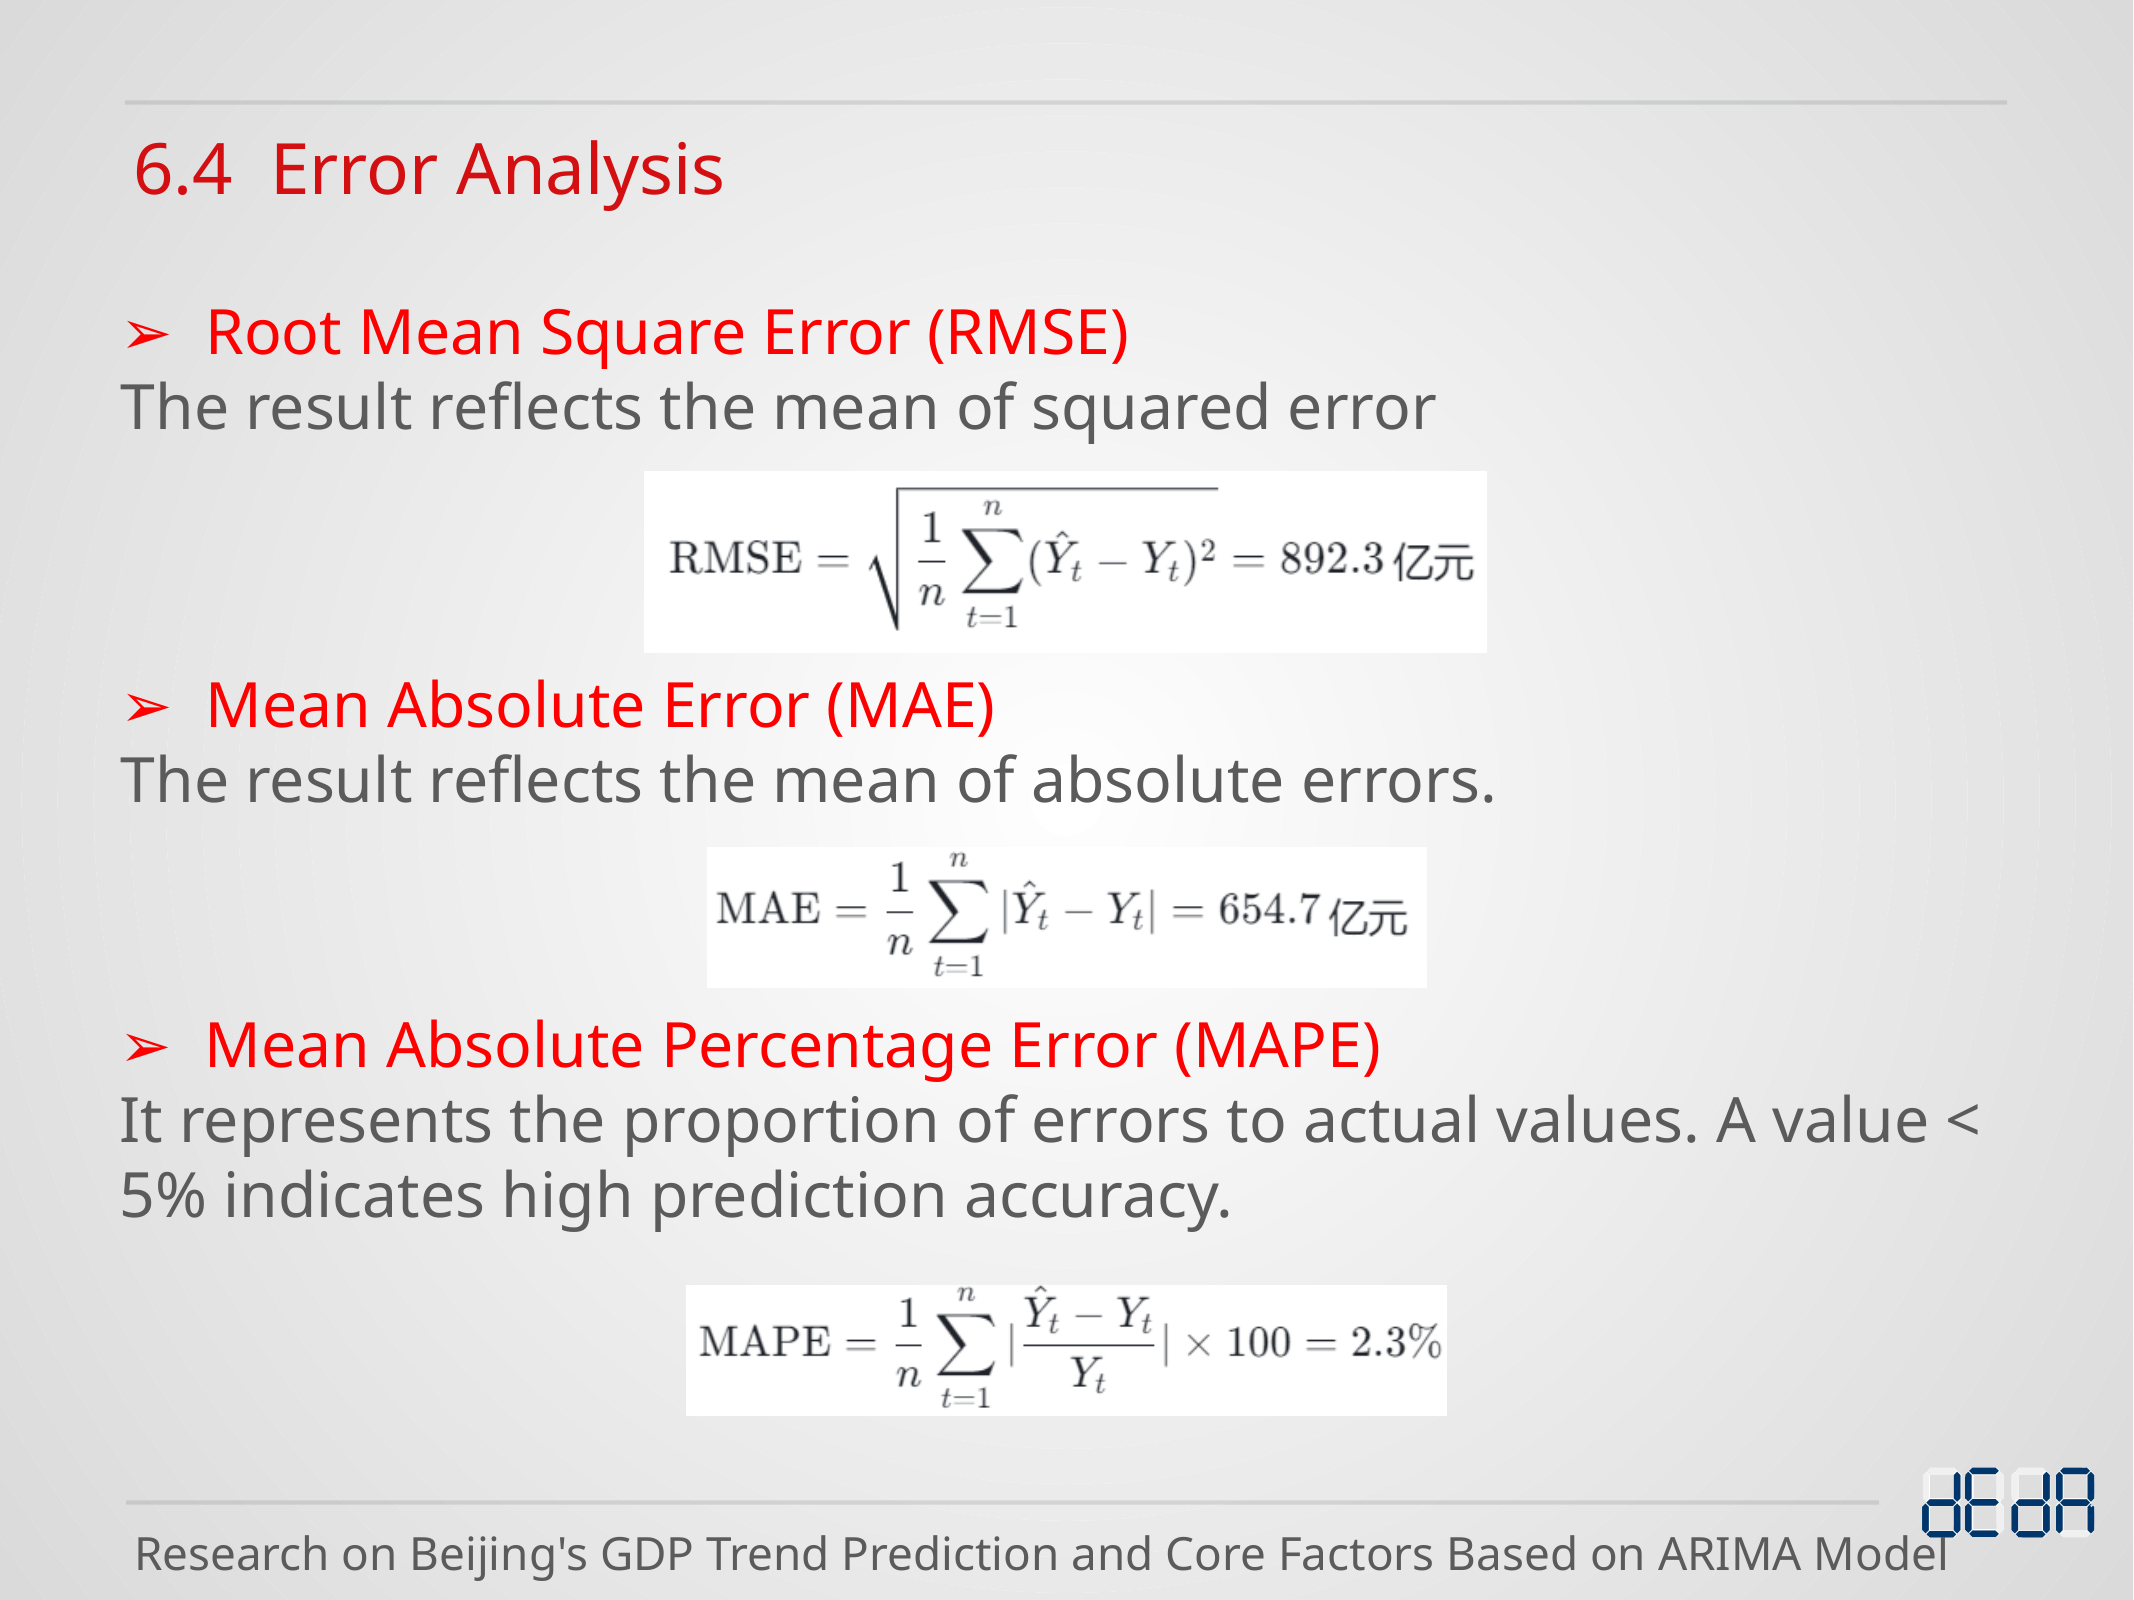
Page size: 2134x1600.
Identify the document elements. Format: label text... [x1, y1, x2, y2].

picture [2055, 1467, 2095, 1538]
picture [2010, 1467, 2051, 1538]
text_box ➢ Root Mean Square Error (RMSE) The result reflects the mean of squared error [112, 283, 2021, 656]
picture [1921, 1467, 1962, 1538]
picture [686, 1285, 1447, 1417]
picture [643, 471, 1488, 653]
list 6.4 Error Analysis [124, 124, 2007, 226]
picture [1965, 1467, 2004, 1538]
picture [706, 846, 1427, 988]
text_box ➢ Mean Absolute Percentage Error (MAPE) It represents the proportion of errors to actual values. A value < 5% indicates high prediction accuracy. [111, 997, 2020, 1376]
text_box ➢ Mean Absolute Error (MAE) The result reflects the mean of absolute errors. [112, 656, 2021, 1069]
